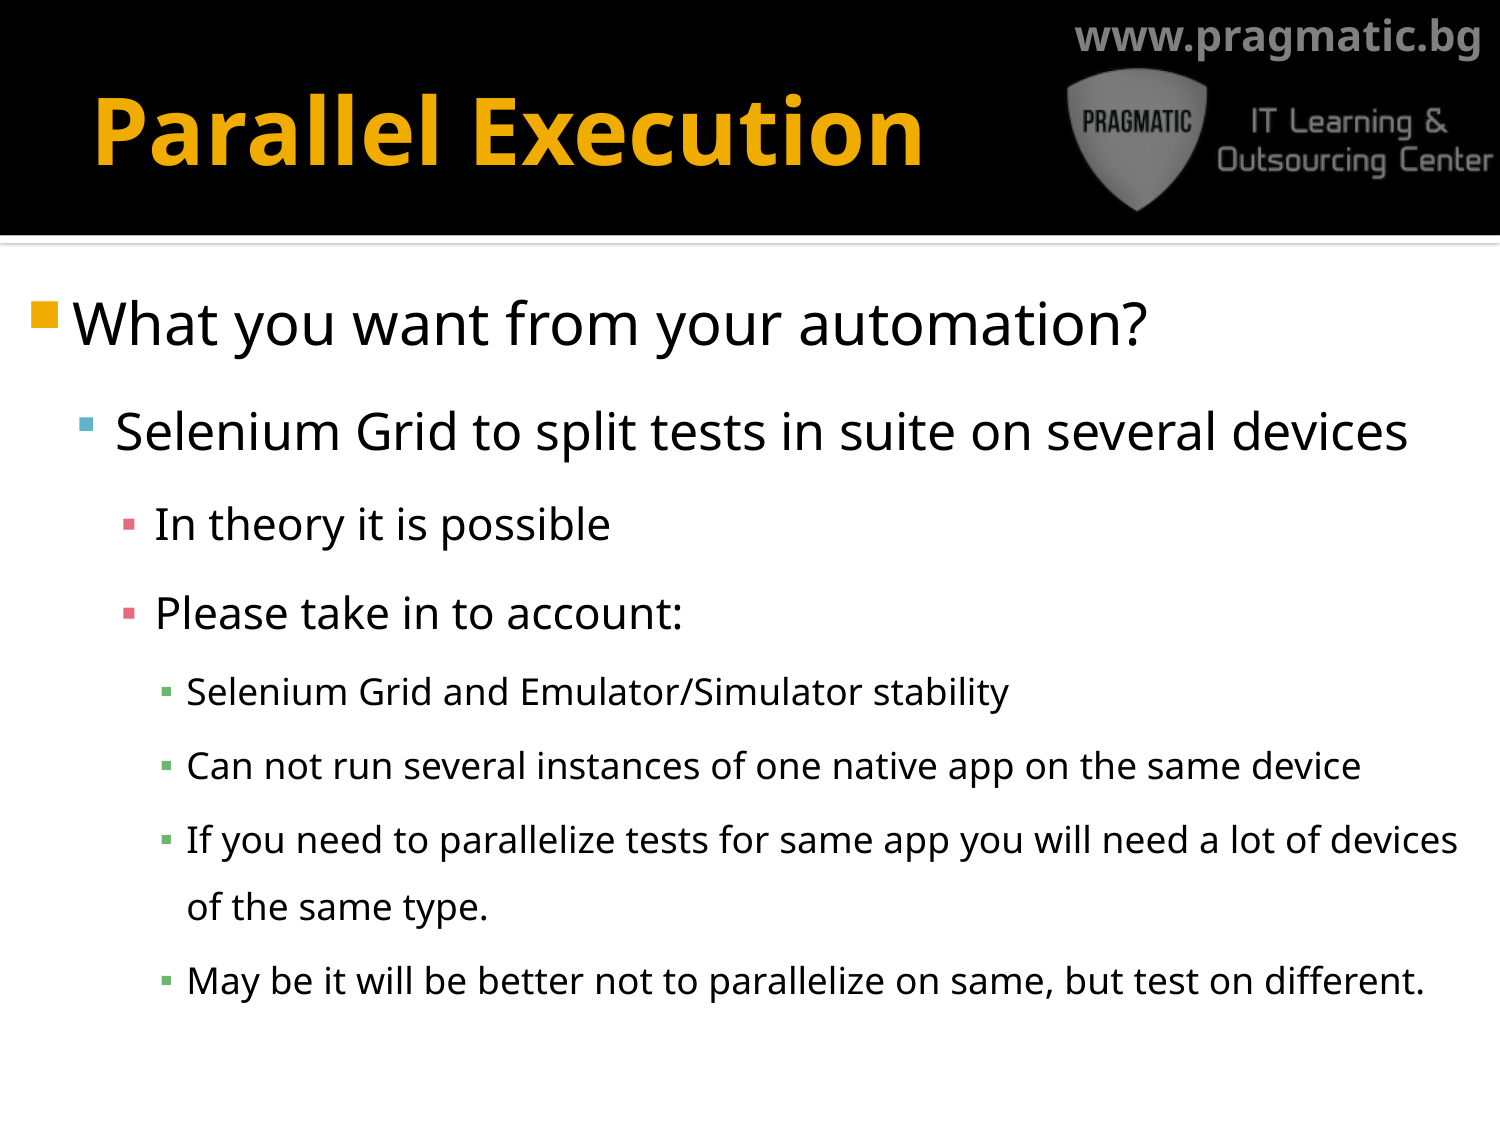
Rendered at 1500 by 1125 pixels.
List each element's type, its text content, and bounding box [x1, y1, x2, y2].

picture [1063, 62, 1500, 217]
list What you want from your automation? Selenium Grid to split tests in suite on several devices In theory it is possible Please take in to account: Selenium Grid and Emulator/Simulator stability Can not run several instances of one native app on the same device If you need to parallelize tests for same app you will need a lot of devices of the same type. May be it will be better not to parallelize on same, but test on different. [0, 235, 1500, 1125]
title Parallel Execution [75, 24, 1063, 231]
